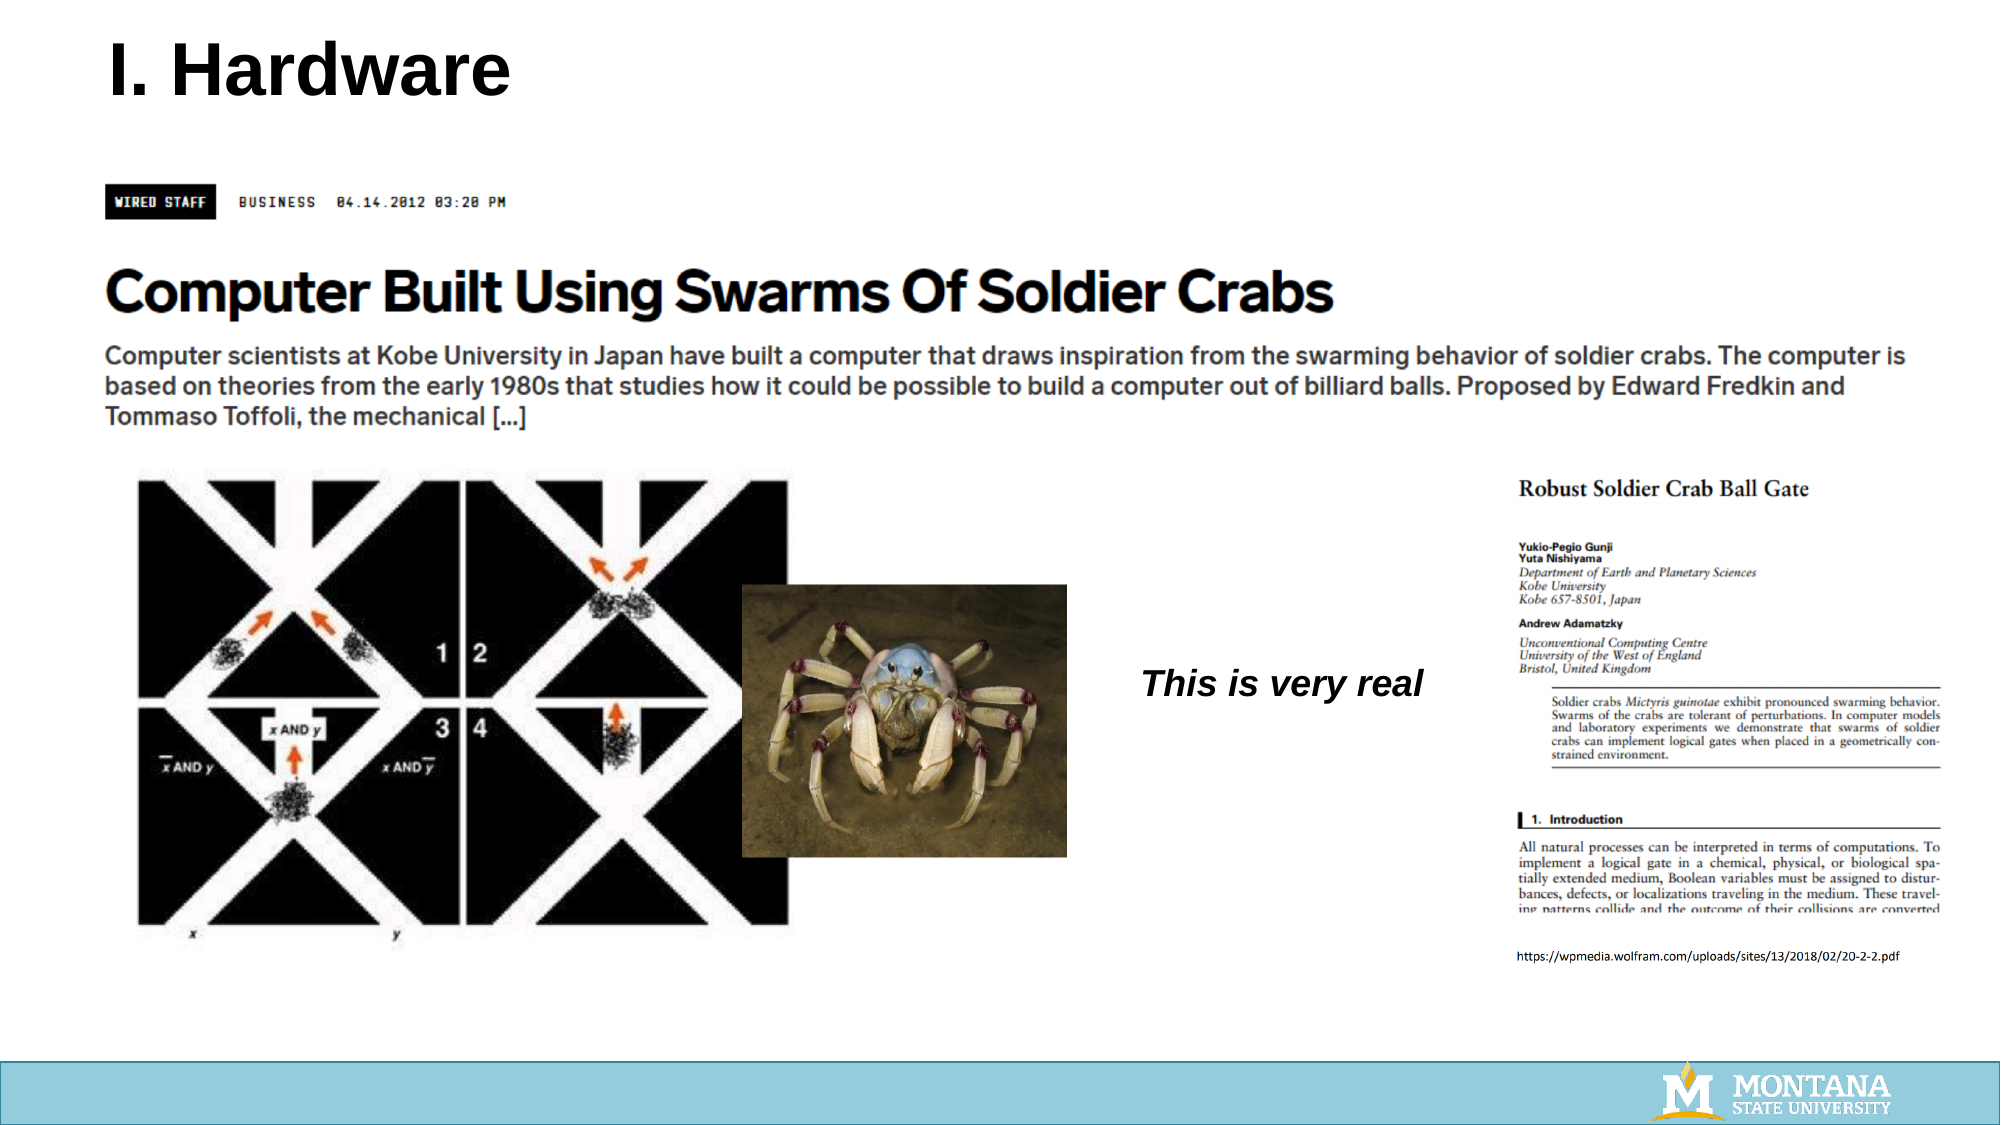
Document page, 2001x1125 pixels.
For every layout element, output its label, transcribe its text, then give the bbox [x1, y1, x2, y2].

text_box I. Hardware [93, 13, 1525, 119]
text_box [1892, 1060, 2000, 1125]
picture [79, 162, 1956, 970]
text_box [0, 1060, 1647, 1125]
picture [1649, 1060, 1892, 1122]
